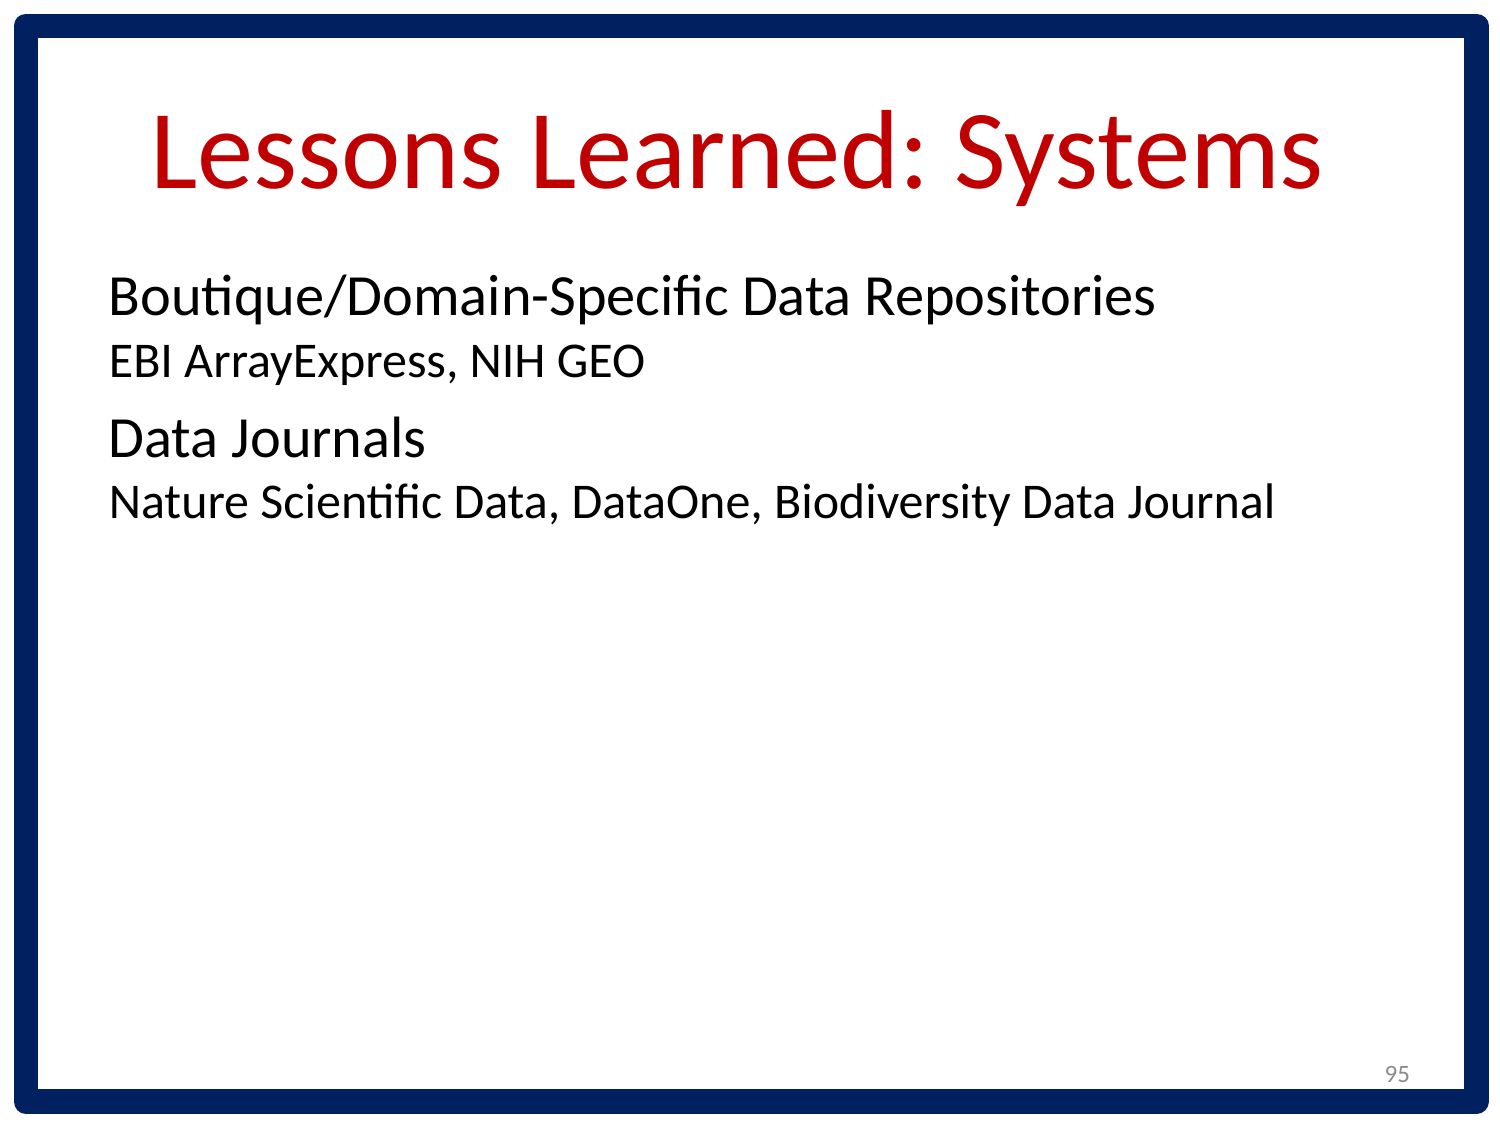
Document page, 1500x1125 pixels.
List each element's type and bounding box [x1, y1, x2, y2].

text_box [24, 24, 1479, 1104]
